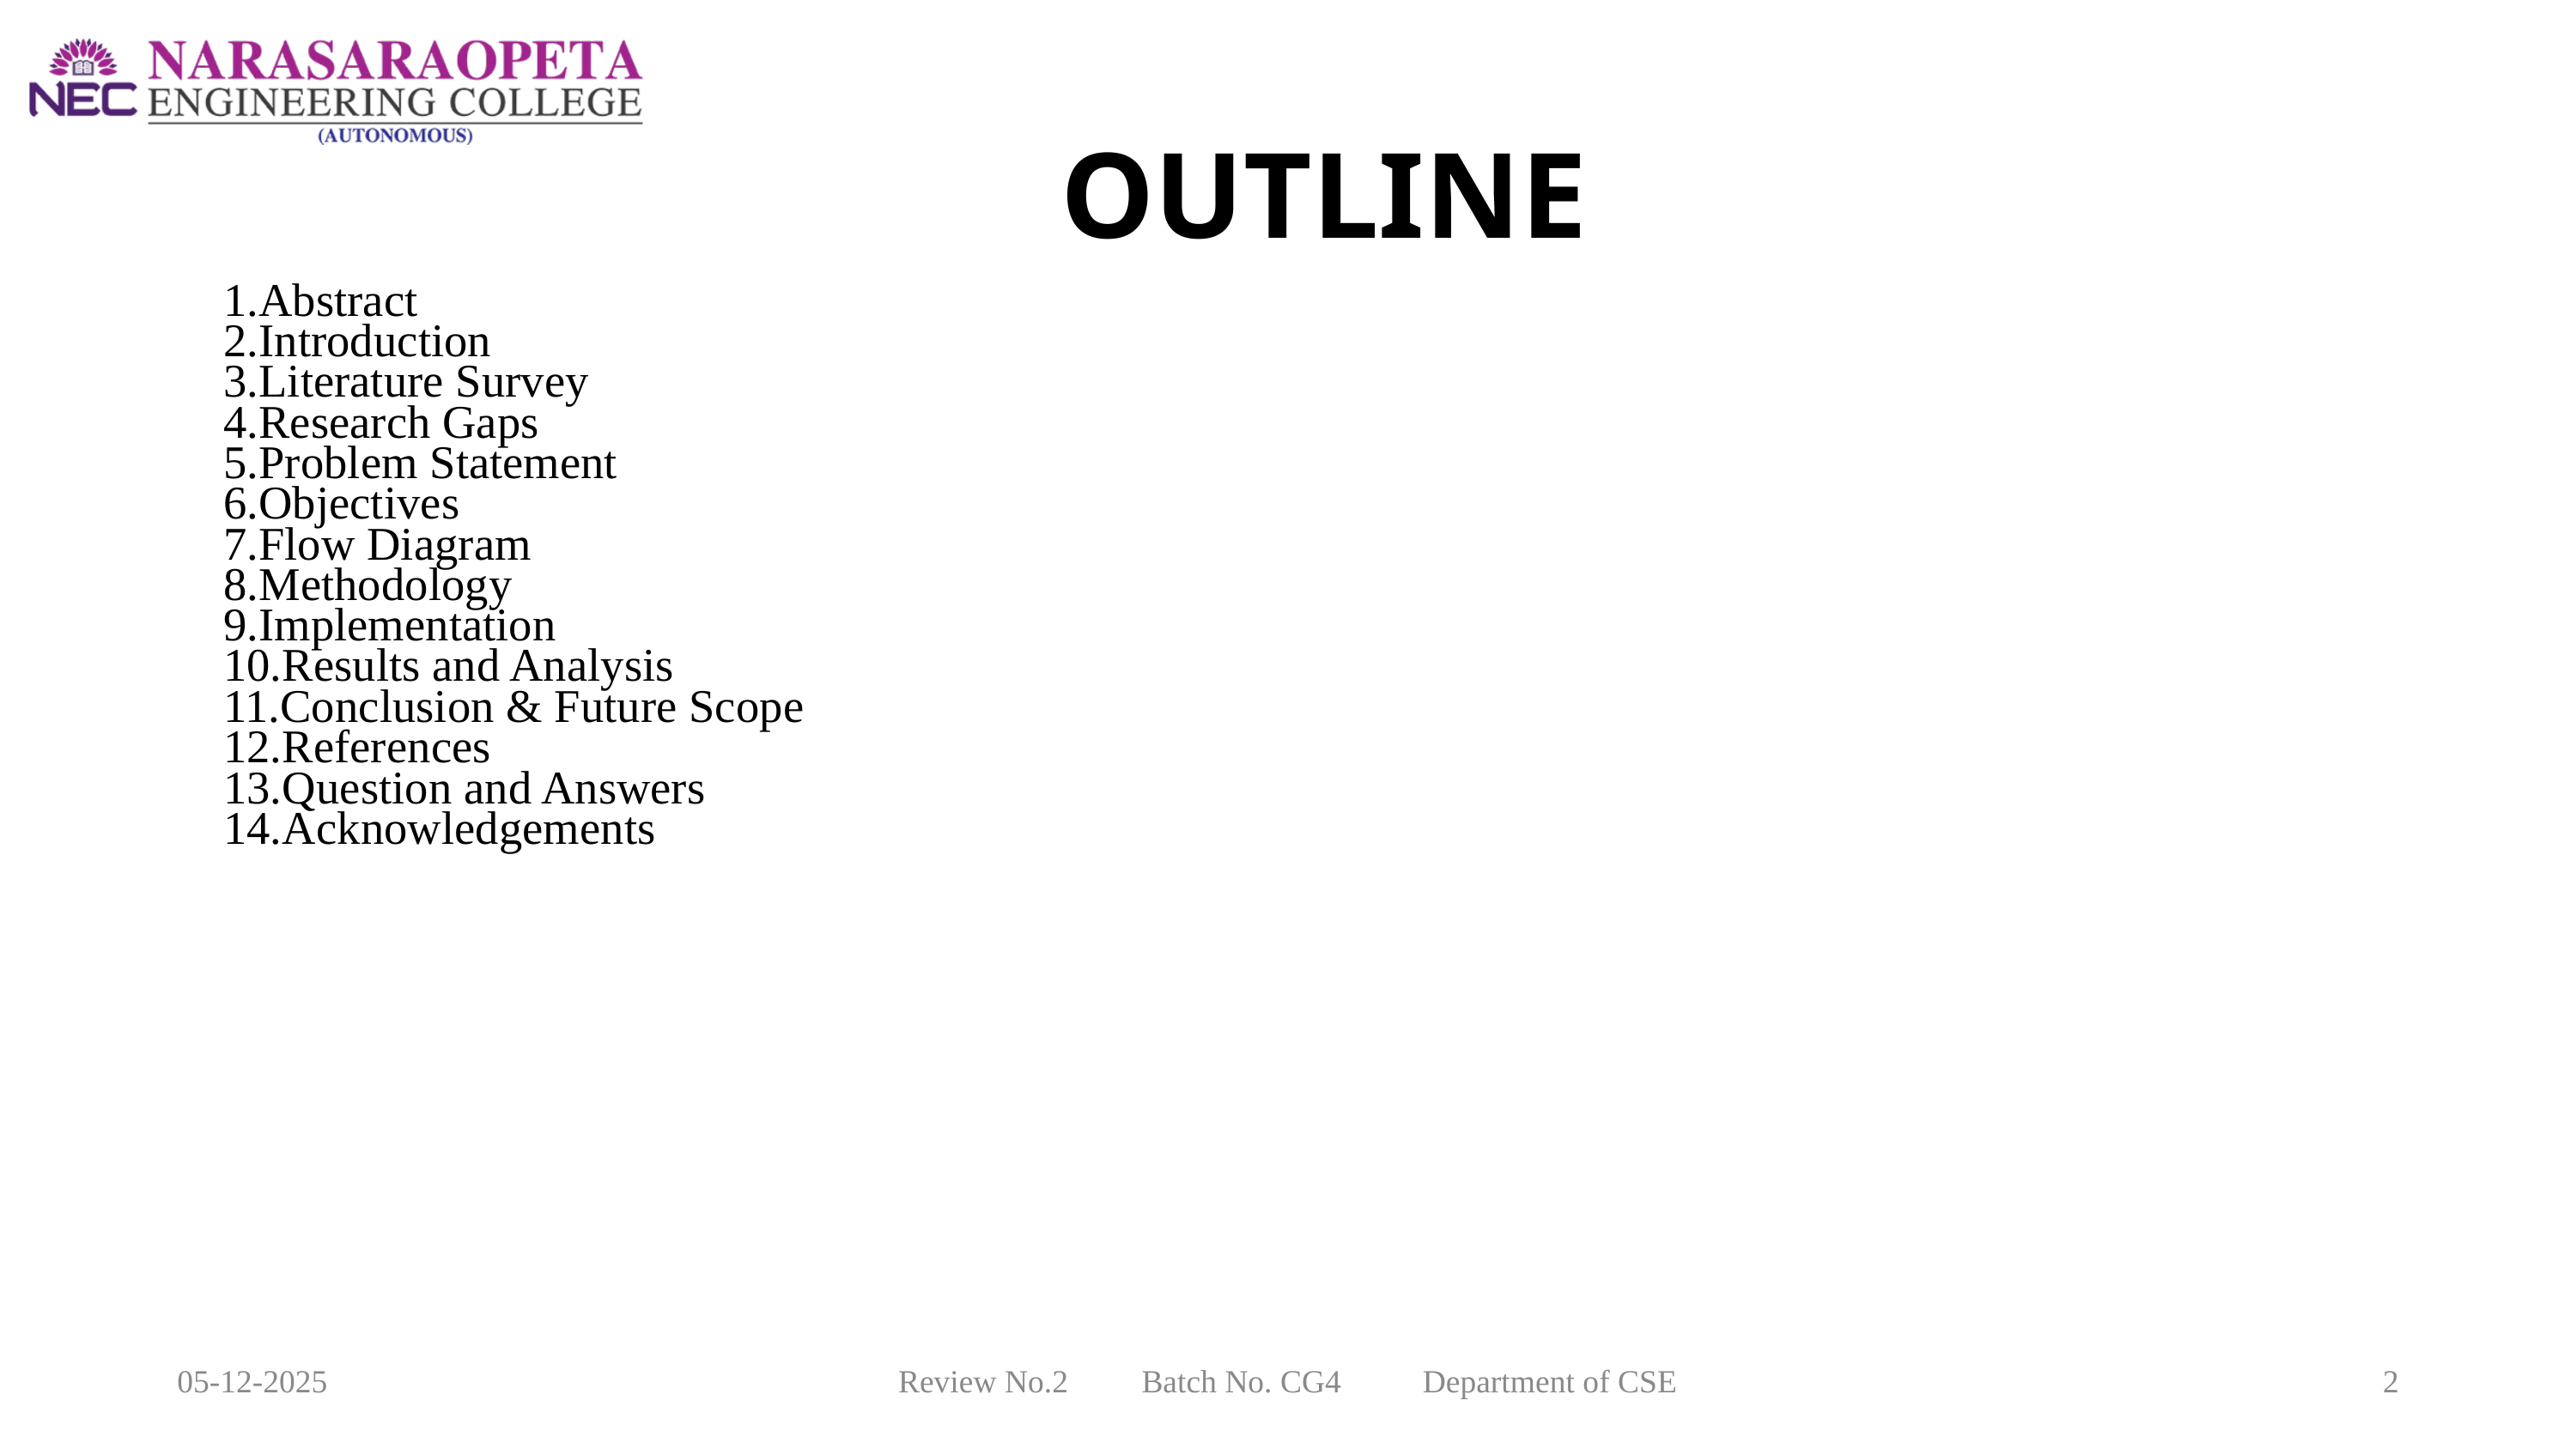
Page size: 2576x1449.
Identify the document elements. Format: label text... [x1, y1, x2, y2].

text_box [853, 1342, 1723, 1421]
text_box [176, 1342, 757, 1421]
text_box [249, 76, 2399, 316]
text_box [29, 38, 643, 145]
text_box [1819, 1342, 2399, 1421]
text_box Abstract Introduction Literature Survey Research Gaps Problem Statement Objectives Flow Diagram Methodology Implementation Results and Analysis Conclusion & Future Scope References Question and Answers Acknowledgements [190, 284, 2386, 894]
